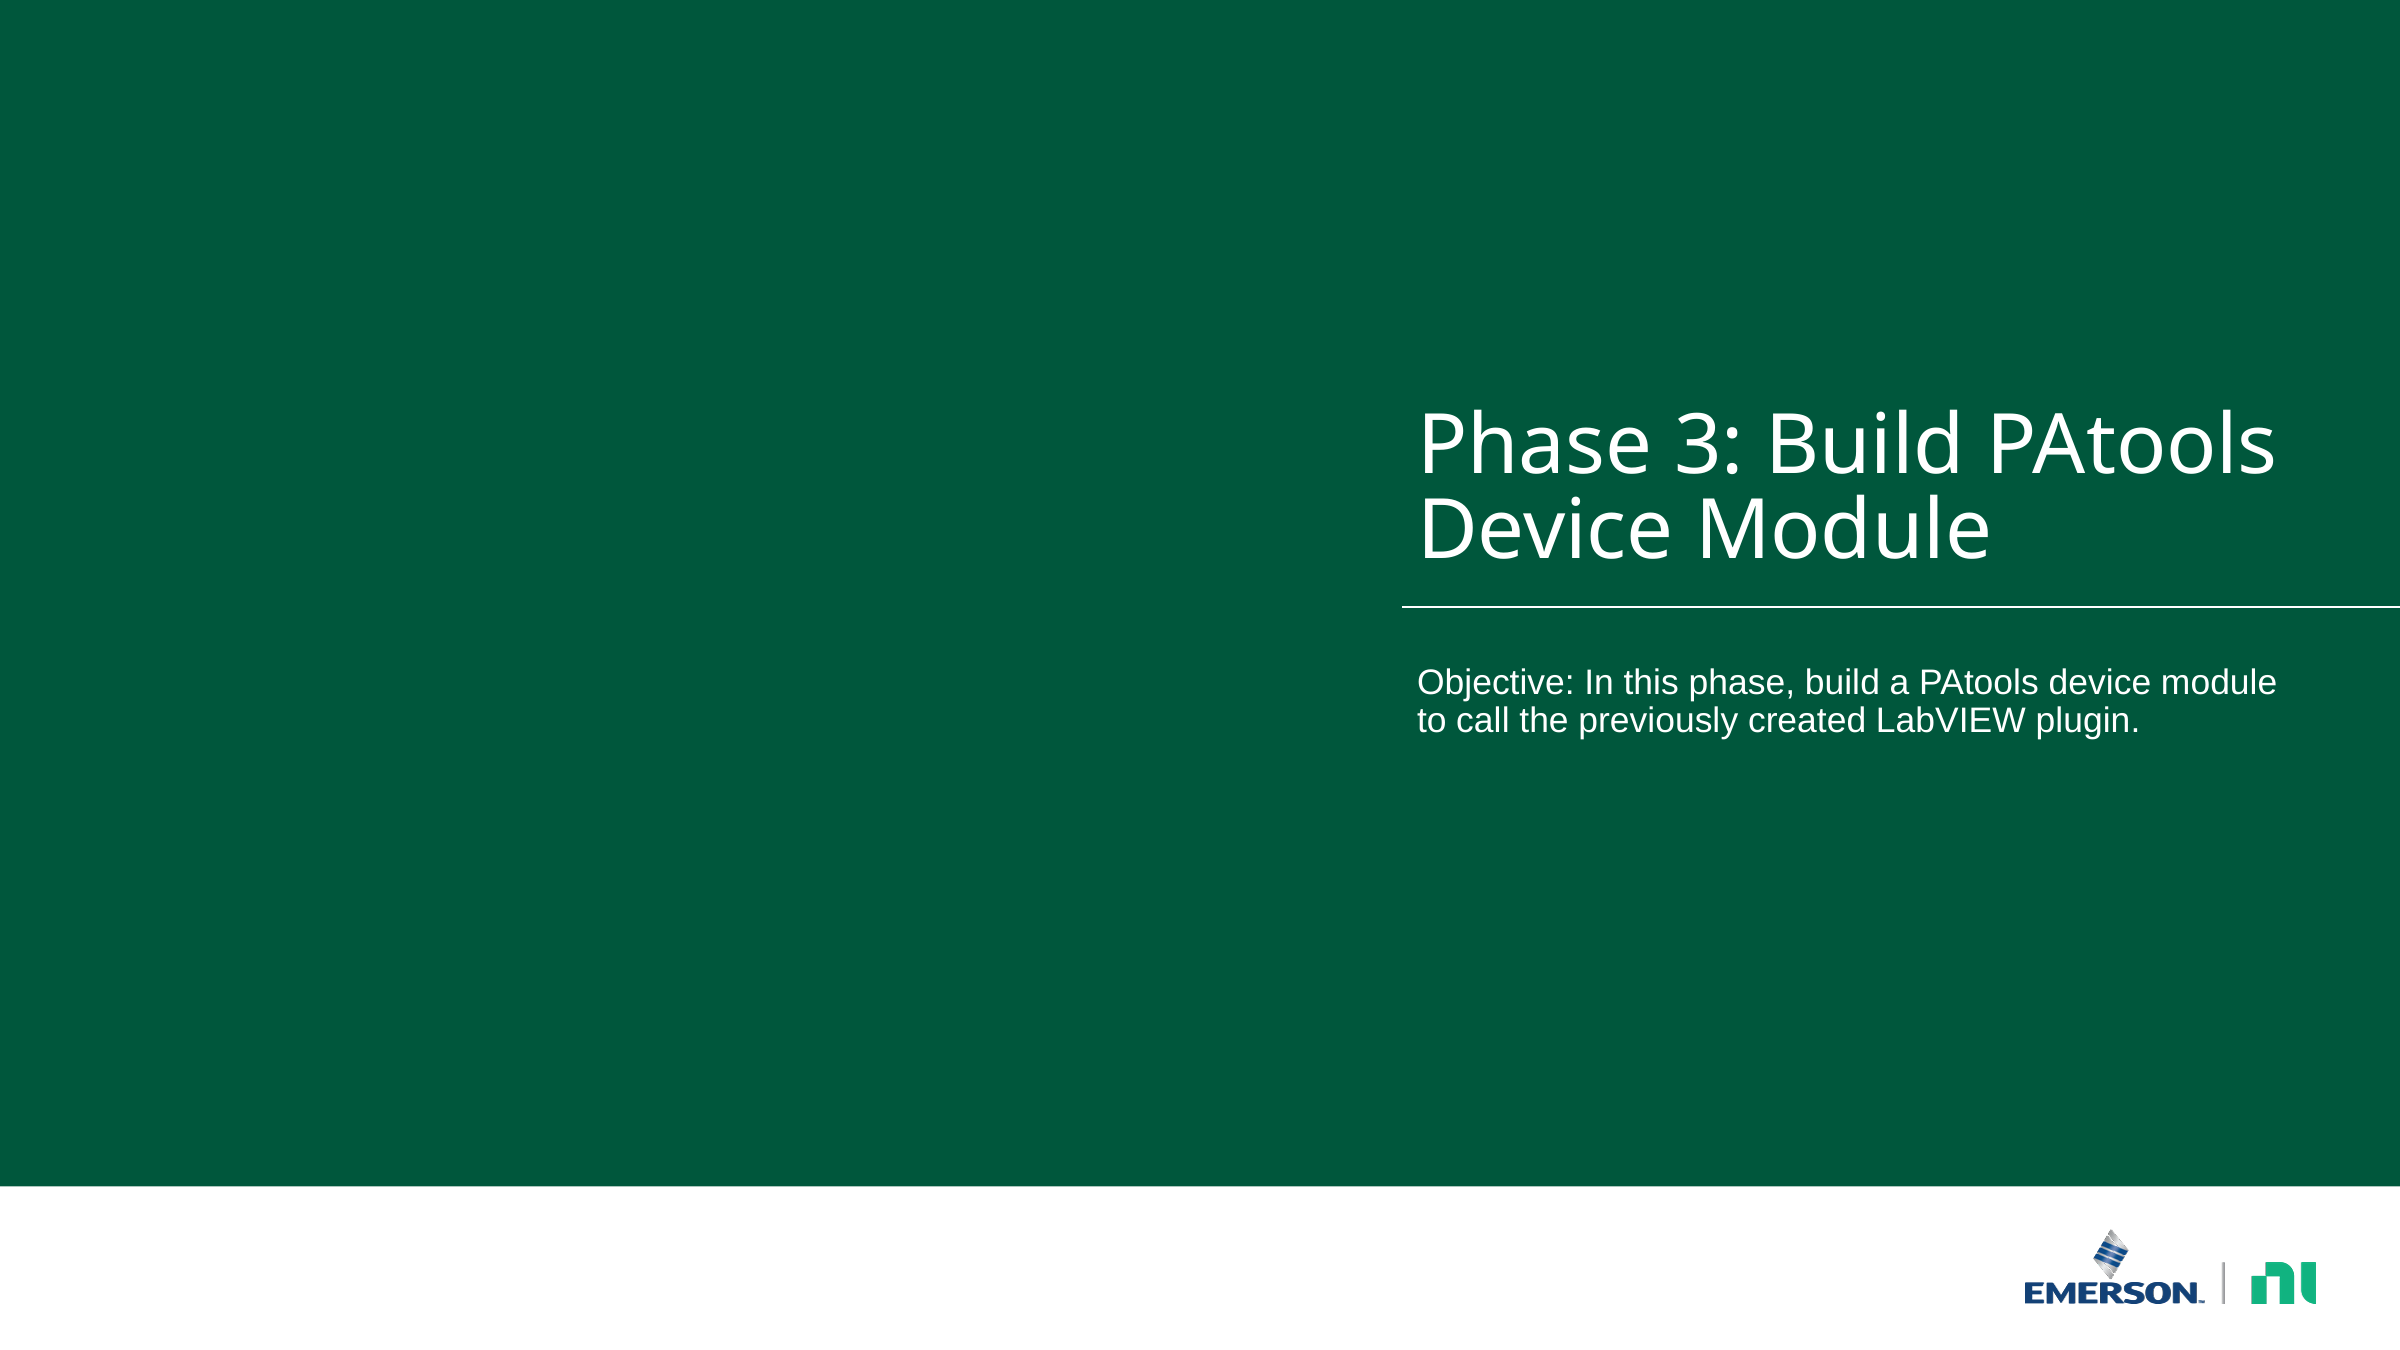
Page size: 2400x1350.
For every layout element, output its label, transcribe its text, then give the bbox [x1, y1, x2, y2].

picture [2025, 1229, 2316, 1304]
title Phase 3: Build PAtools Device Module [1402, 251, 2318, 588]
list Objective: In this phase, build a PAtools device module to call the previously created LabVIEW plugin. [1402, 649, 2318, 799]
